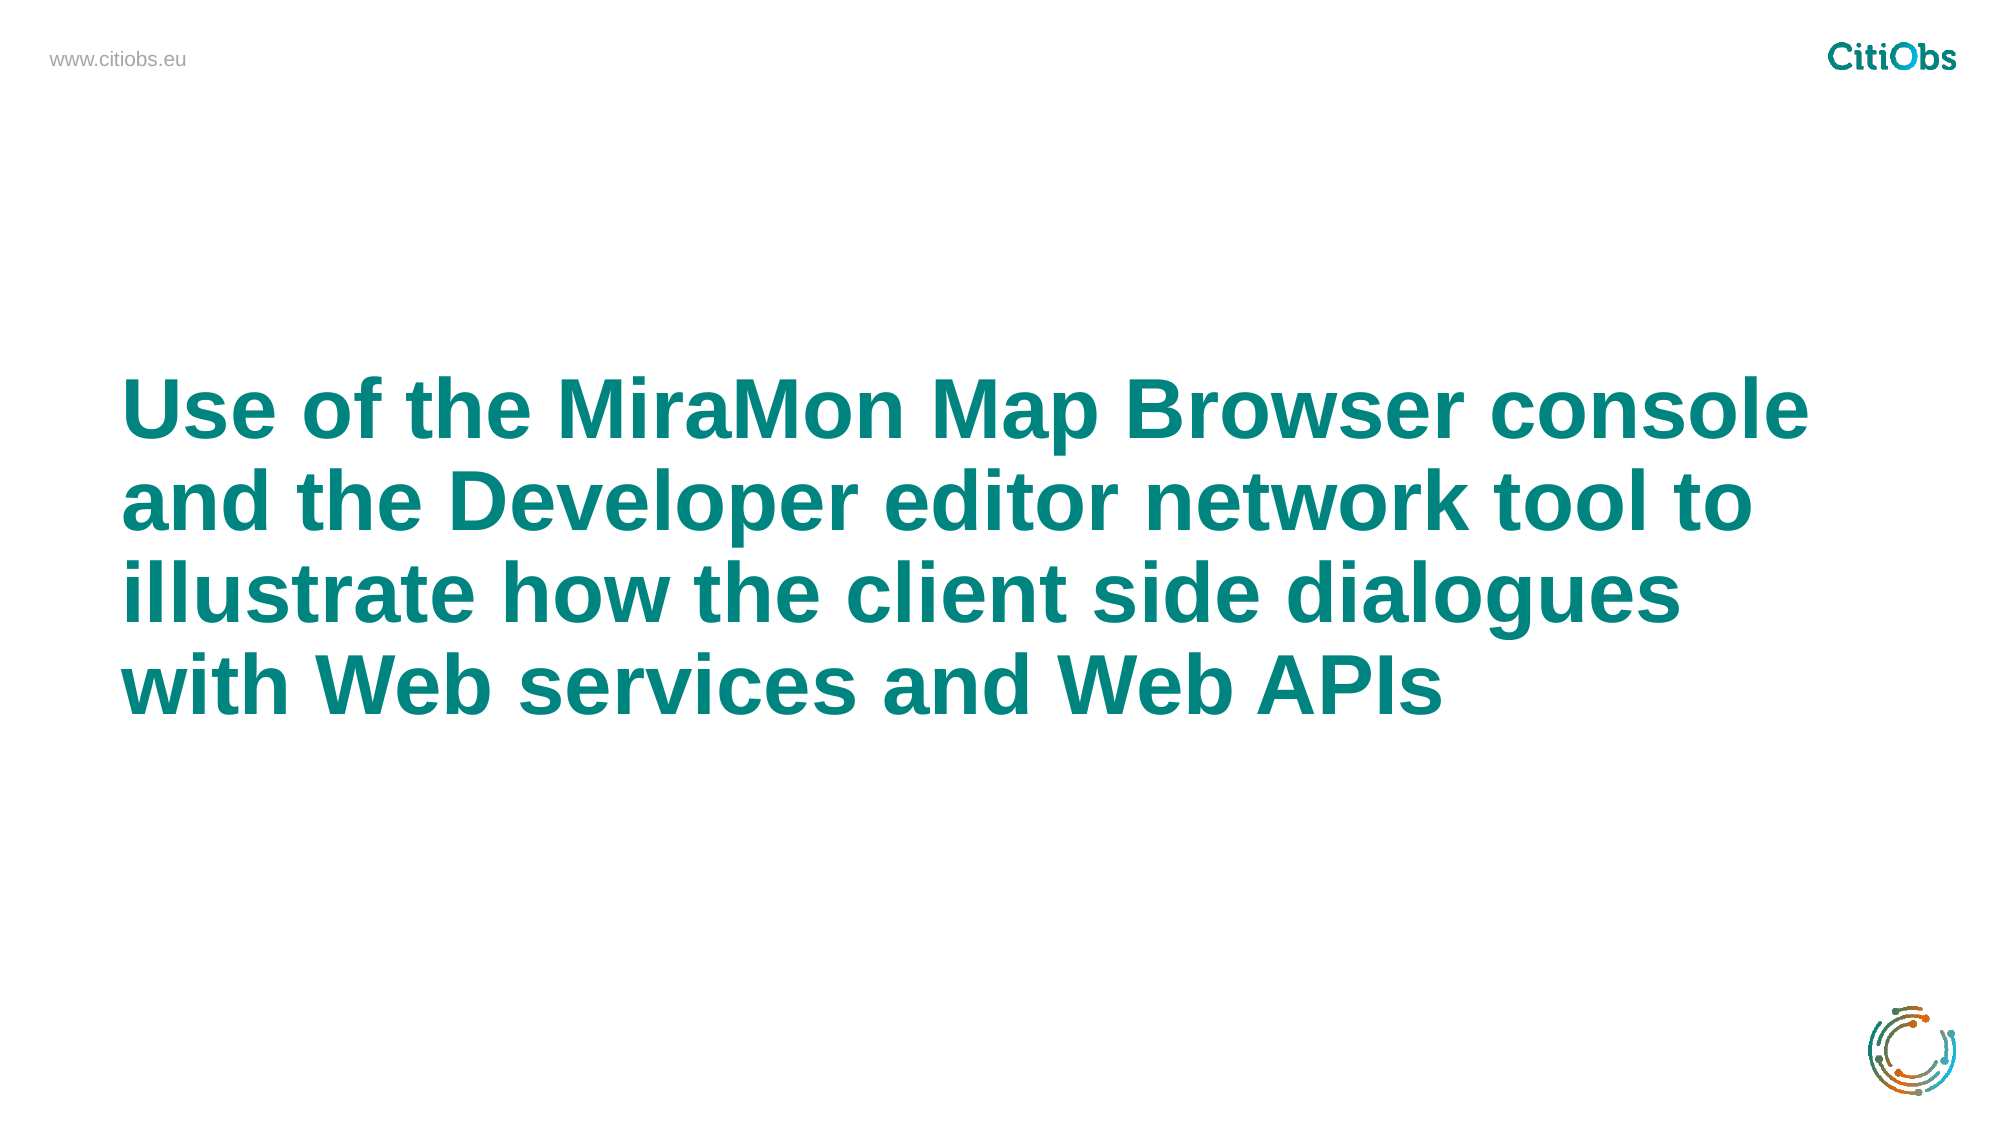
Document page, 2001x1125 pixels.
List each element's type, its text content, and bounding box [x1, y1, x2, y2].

picture [1828, 42, 1956, 70]
picture [1868, 1006, 1956, 1096]
title Use of the MiraMon Map Browser console and the Developer editor network tool to illustrate how the client side dialogues with Web services and Web APIs [106, 326, 1832, 772]
